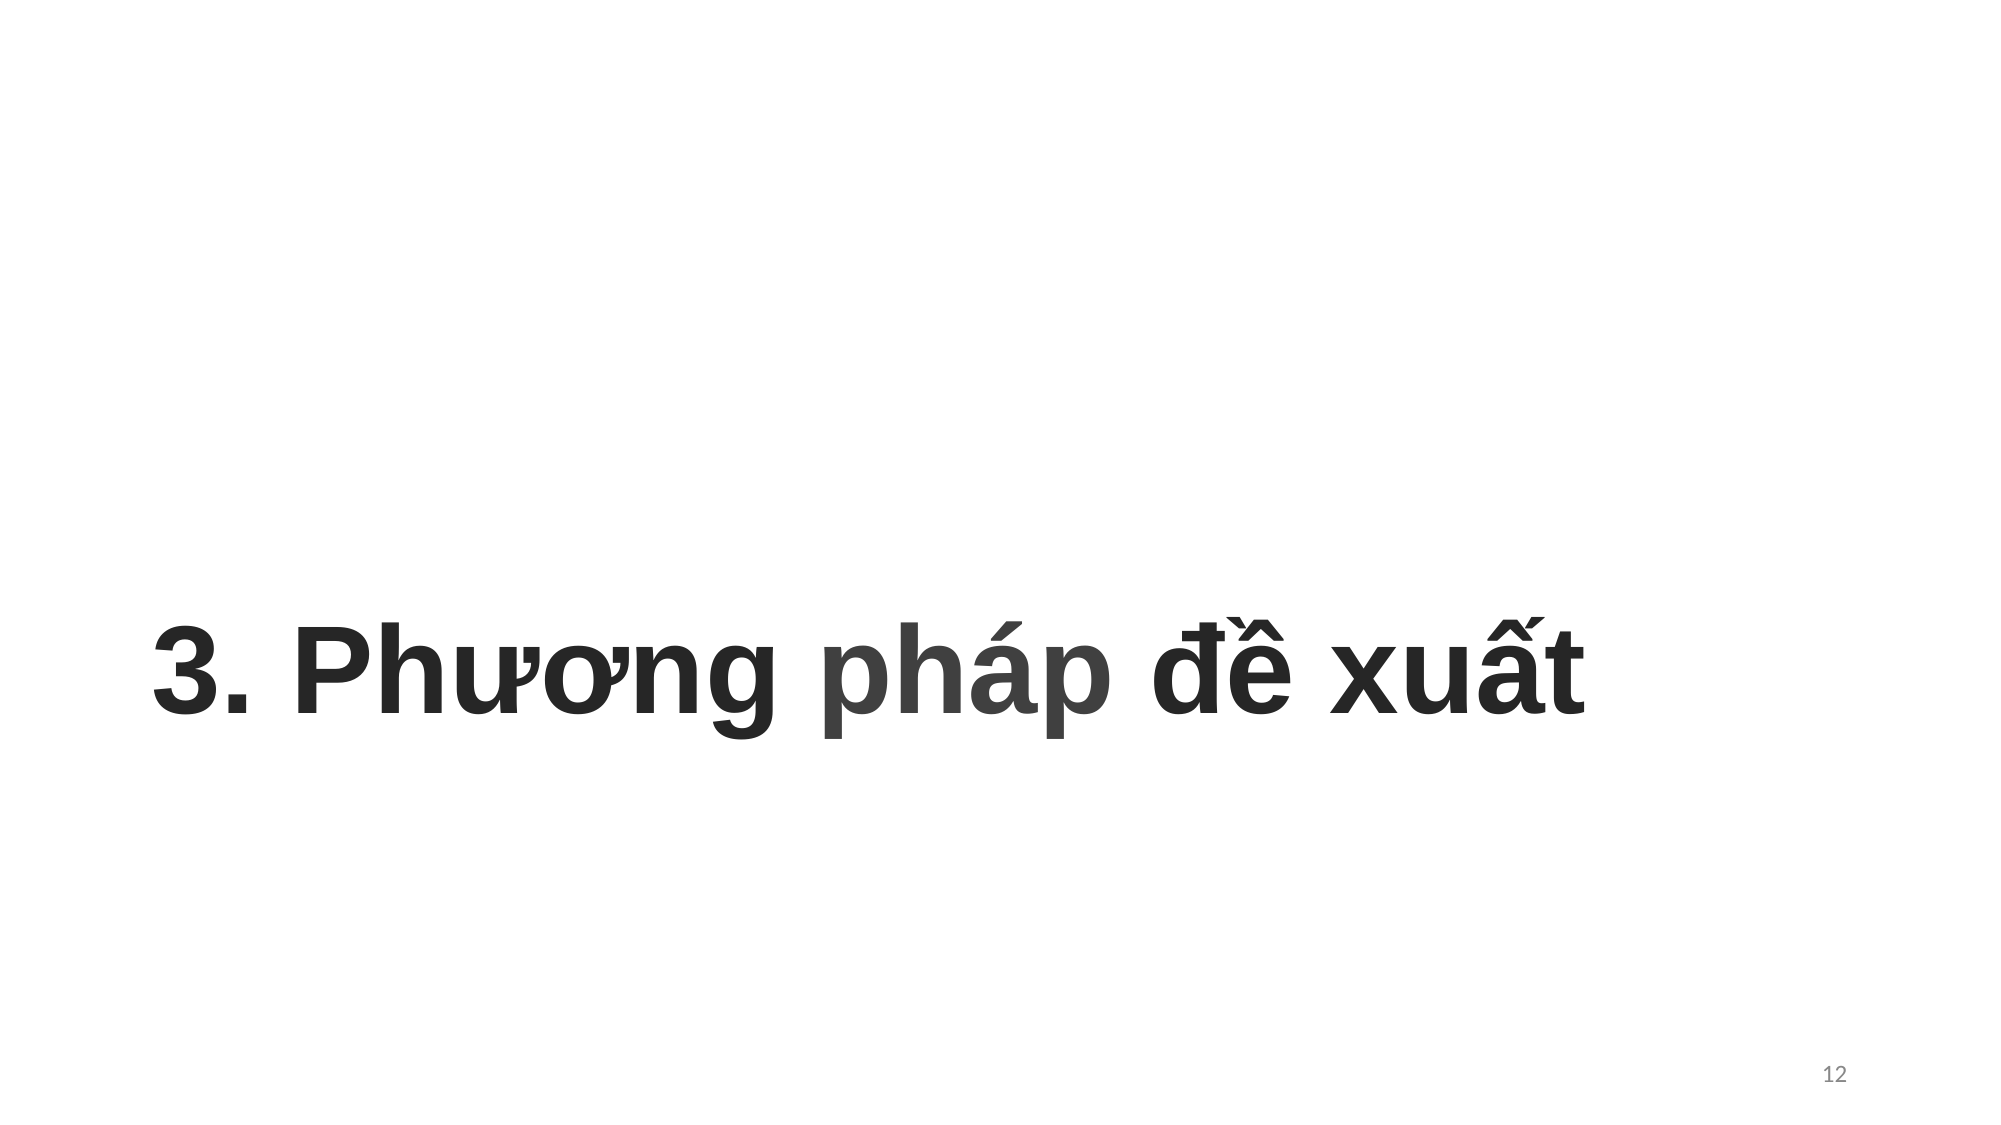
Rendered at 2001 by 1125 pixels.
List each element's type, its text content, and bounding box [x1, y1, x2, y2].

title 3. Phương pháp đề xuất [136, 280, 1862, 749]
slide_number 12 [1412, 1042, 1863, 1103]
